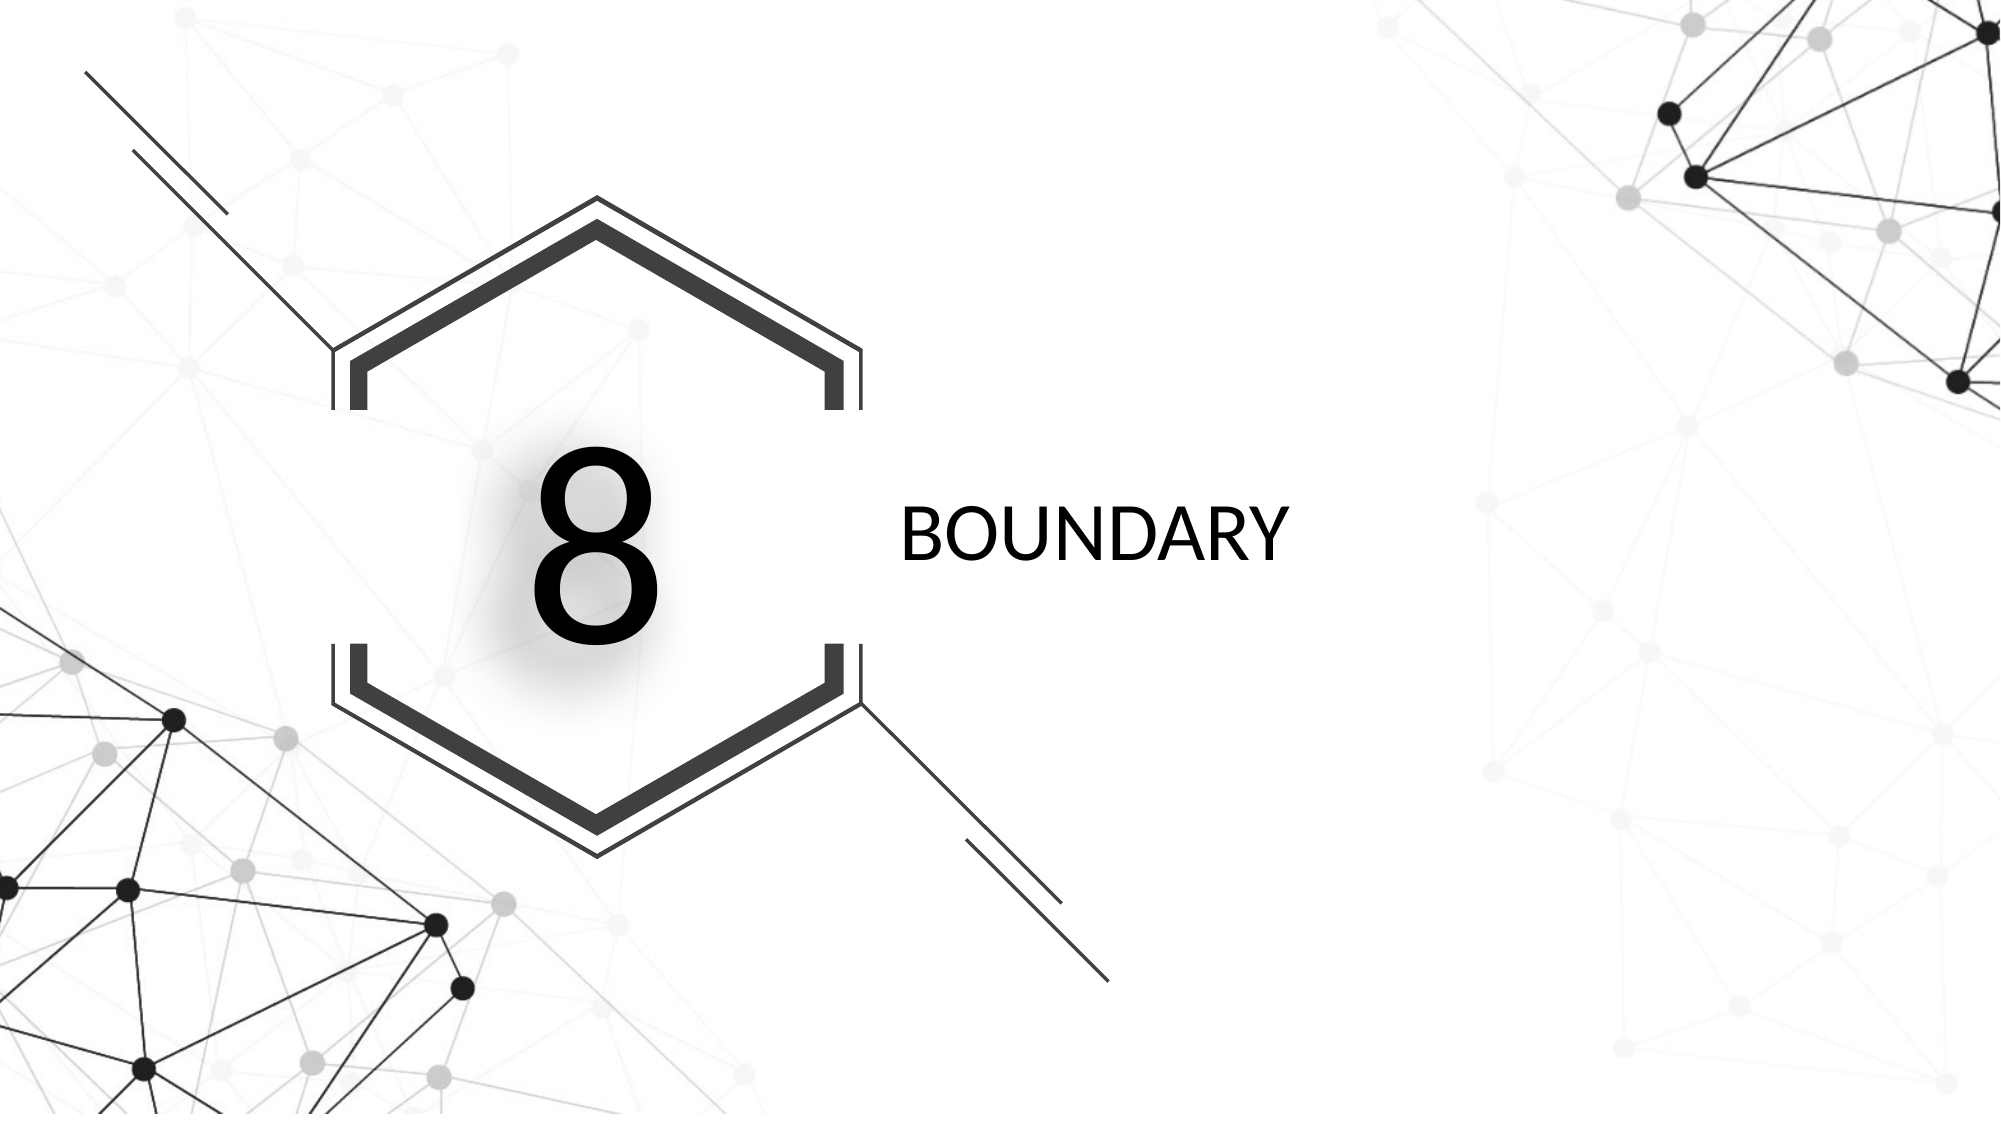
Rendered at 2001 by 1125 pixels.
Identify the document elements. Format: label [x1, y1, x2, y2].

text_box [882, 469, 1308, 671]
text_box [331, 195, 863, 410]
text_box [331, 643, 863, 860]
text_box [0, 0, 2000, 1114]
